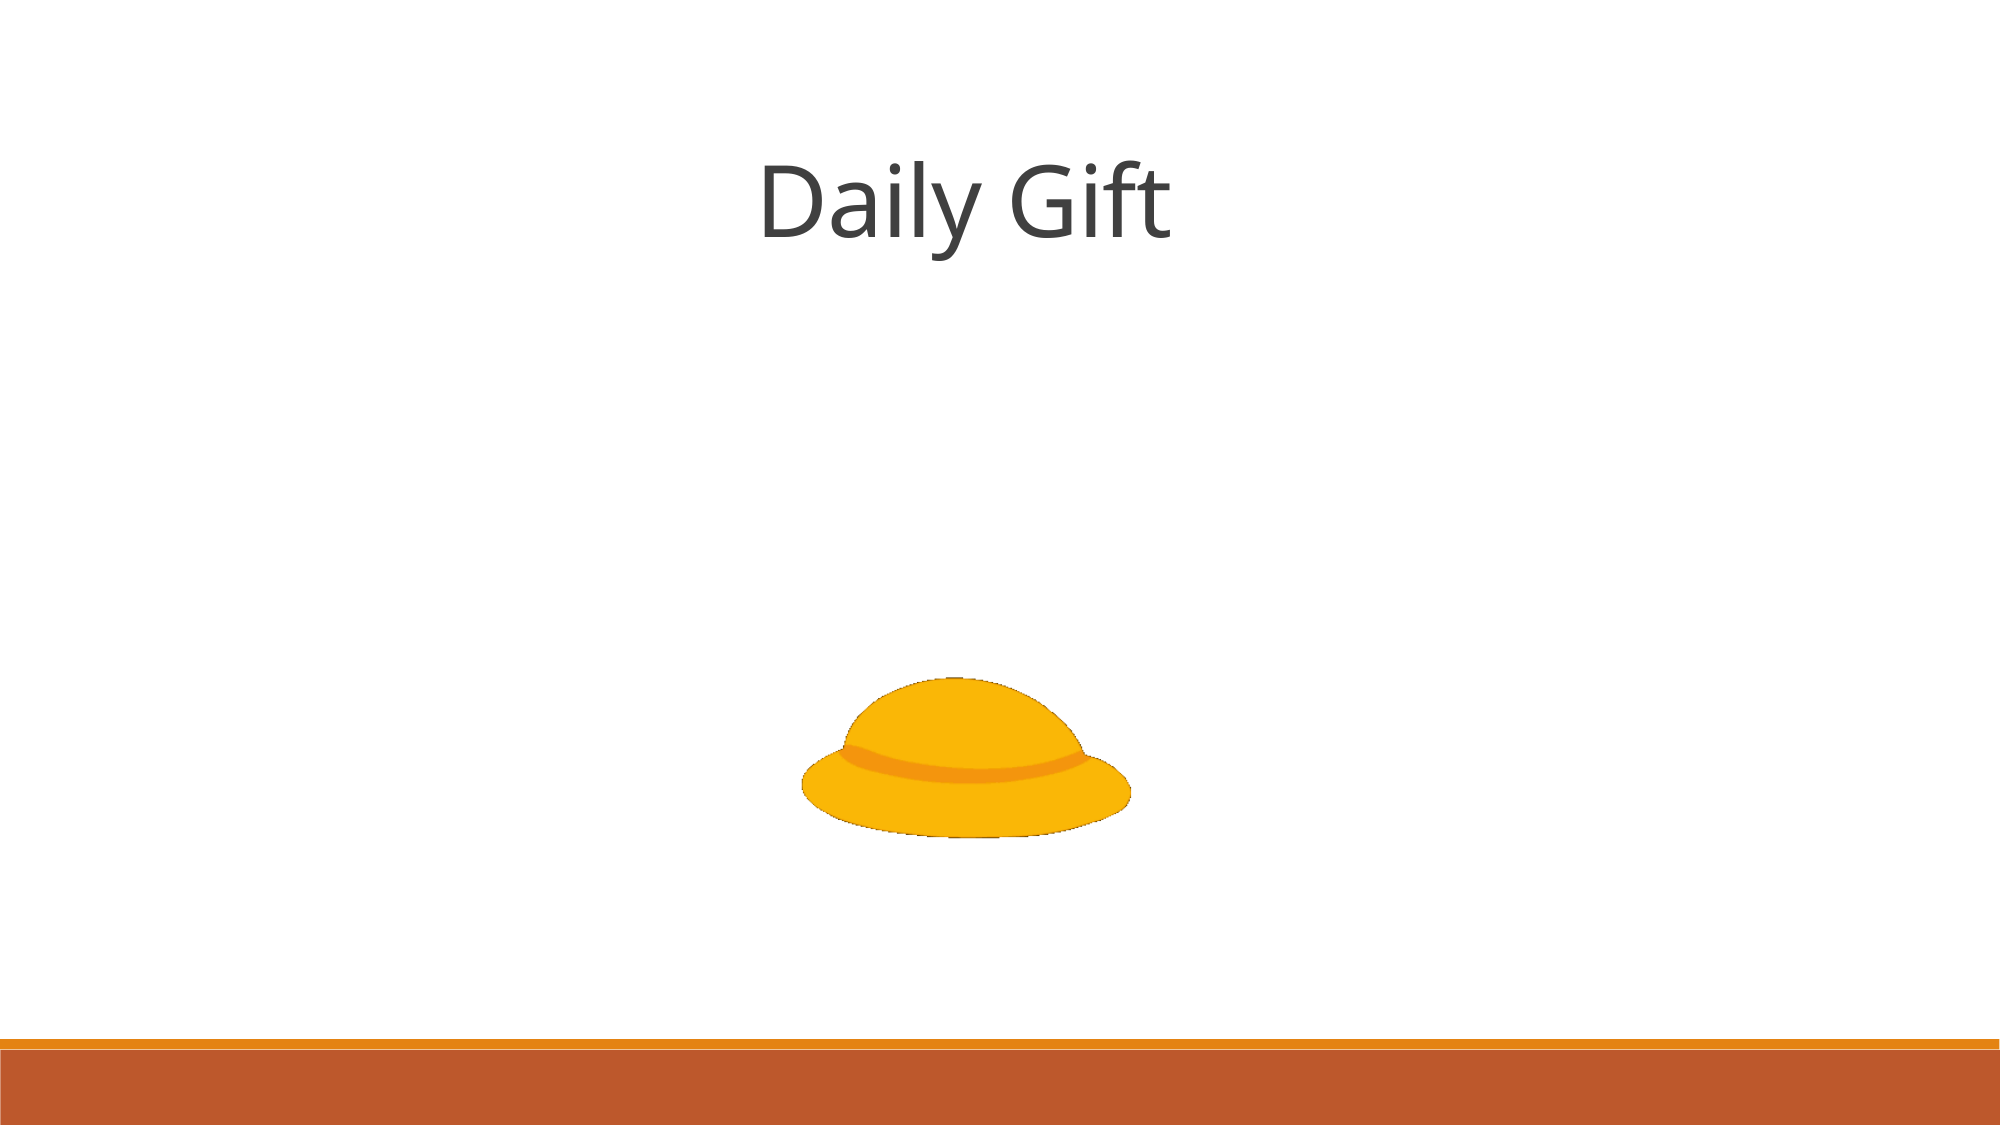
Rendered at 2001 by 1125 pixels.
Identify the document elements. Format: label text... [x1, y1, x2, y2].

picture [669, 265, 1259, 1040]
text_box Daily Gift [740, 129, 1188, 262]
